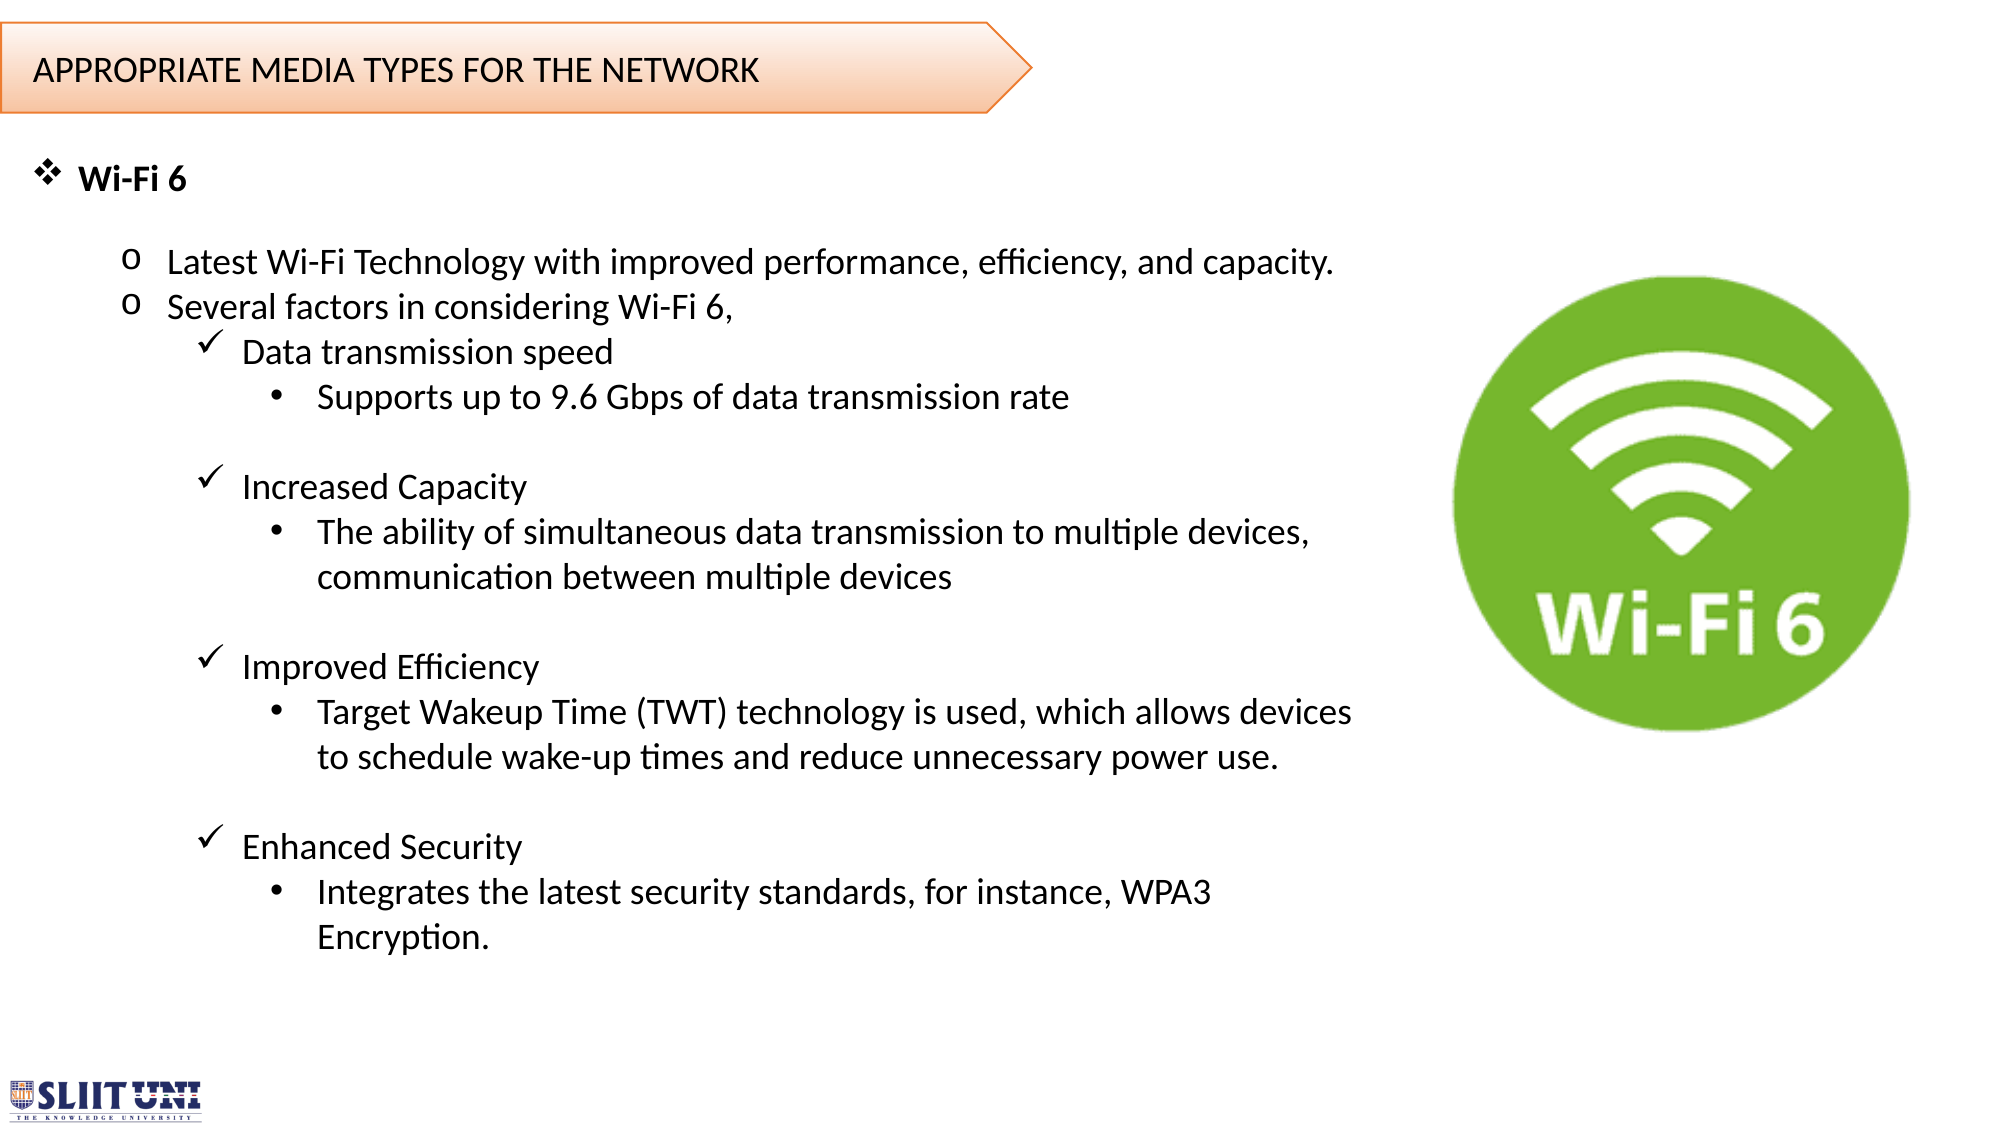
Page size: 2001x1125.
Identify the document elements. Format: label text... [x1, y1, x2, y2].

picture [1161, 84, 2000, 835]
text_box Latest Wi-Fi Technology with improved performance, efficiency, and capacity. Several factors in considering Wi-Fi 6, Data transmission speed Supports up to 9.6 Gbps of data transmission rate Increased Capacity The ability of simultaneous data transmission to multiple devices, communication between multiple devices Improved Efficiency Target Wakeup Time (TWT) technology is used, which allows devices to schedule wake-up times and reduce unnecessary power use. Enhanced Security Integrates the latest security standards, for instance, WPA3 Encryption. [105, 229, 1386, 965]
text_box APPROPRIATE MEDIA TYPES FOR THE NETWORK [0, 21, 1034, 114]
picture [0, 1078, 210, 1125]
text_box Wi-Fi 6 [16, 146, 202, 207]
